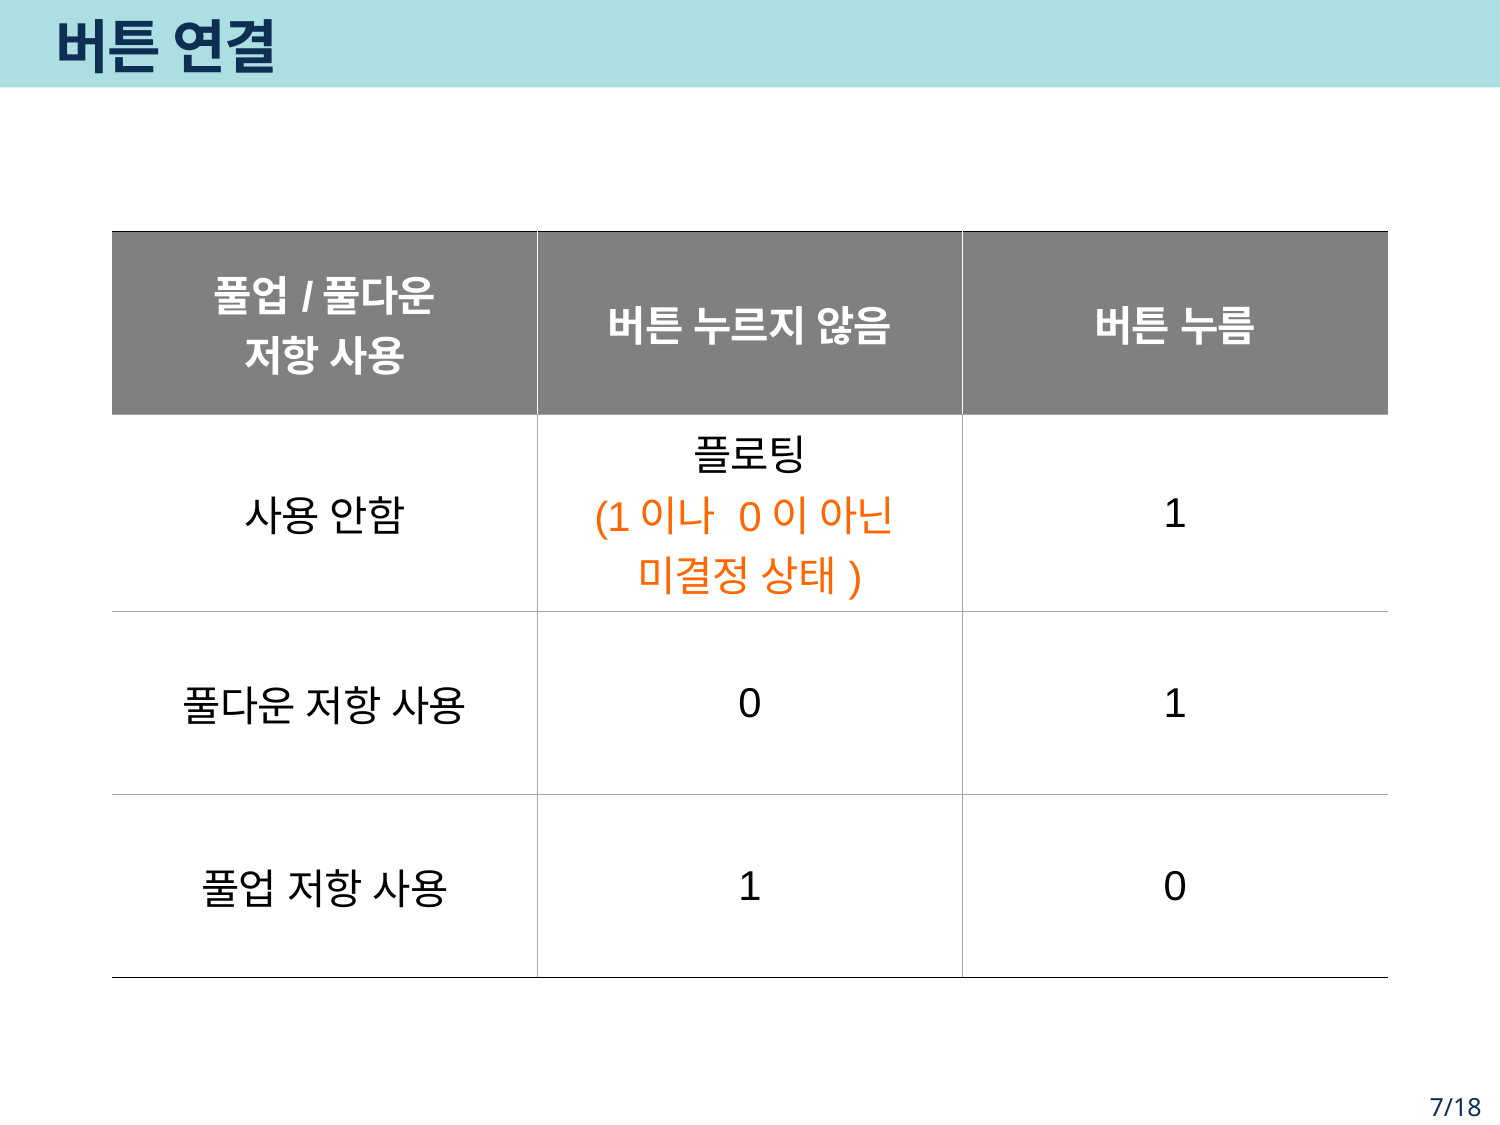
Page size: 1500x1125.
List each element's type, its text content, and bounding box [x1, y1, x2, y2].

table_cell 풀업 저항 사용 [112, 795, 537, 977]
table_cell 풀다운 저항 사용 [112, 612, 537, 794]
table_cell 1 [963, 415, 1388, 611]
table_header 풀업/풀다운 저항 사용 [112, 232, 537, 414]
table_cell 0 [538, 612, 962, 794]
table_header 버튼 누름 [963, 232, 1388, 414]
table_cell 1 [538, 795, 962, 977]
table_cell 1 [963, 612, 1388, 794]
table_cell 0 [963, 795, 1388, 977]
table_cell 플로팅 (1이나 0이 아닌 미결정 상태) [538, 415, 962, 611]
table_cell 사용 안함 [112, 415, 537, 611]
table_header 버튼 누르지 않음 [538, 232, 962, 414]
title 버튼 연결 [40, 5, 1288, 84]
